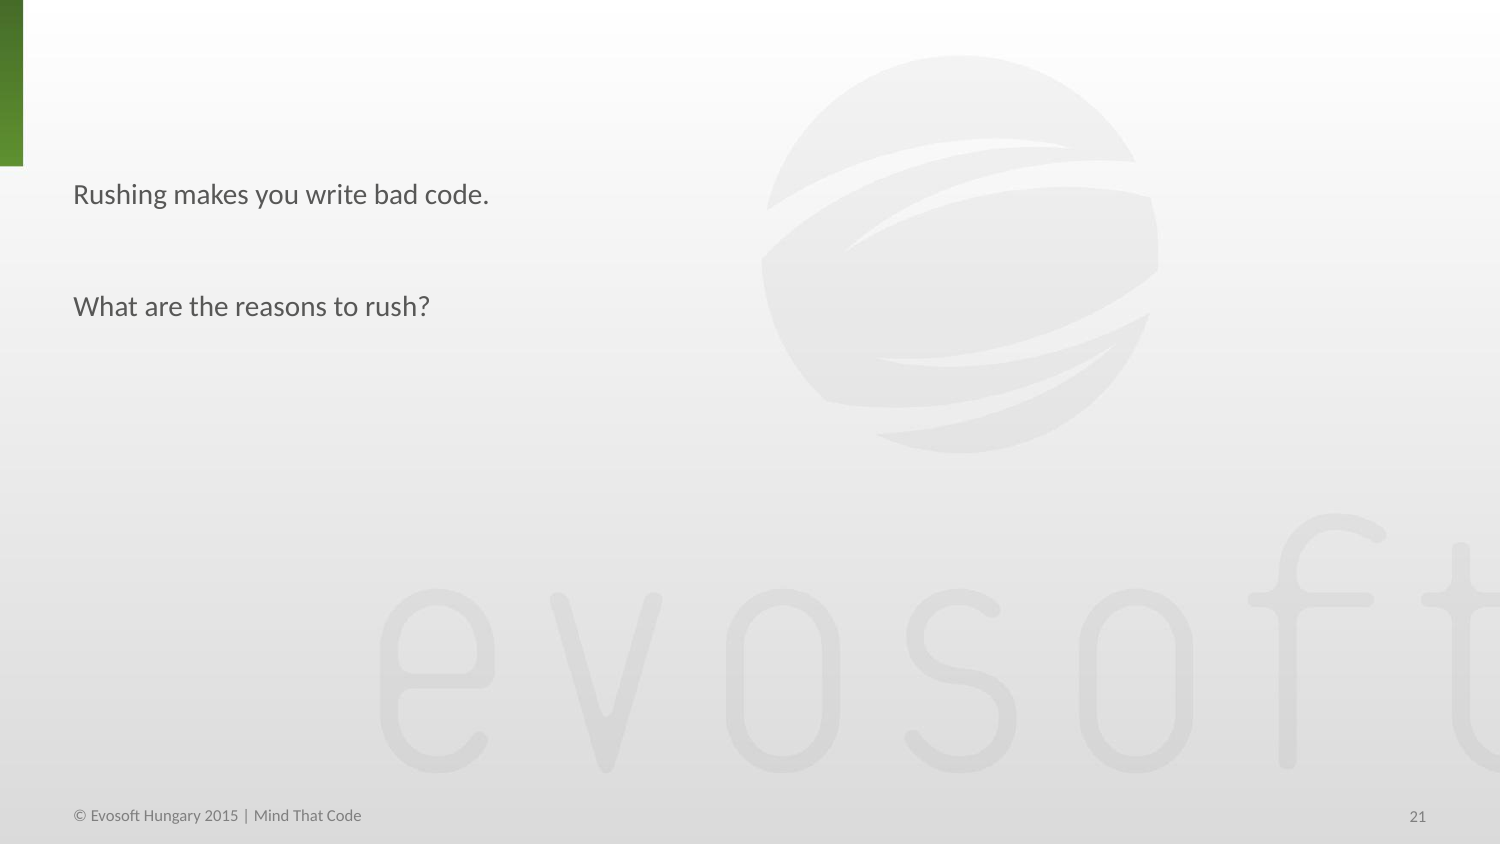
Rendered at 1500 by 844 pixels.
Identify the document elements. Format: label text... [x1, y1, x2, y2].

list Rushing makes you write bad code. What are the reasons to rush? [73, 168, 1427, 786]
picture [0, 0, 1500, 844]
